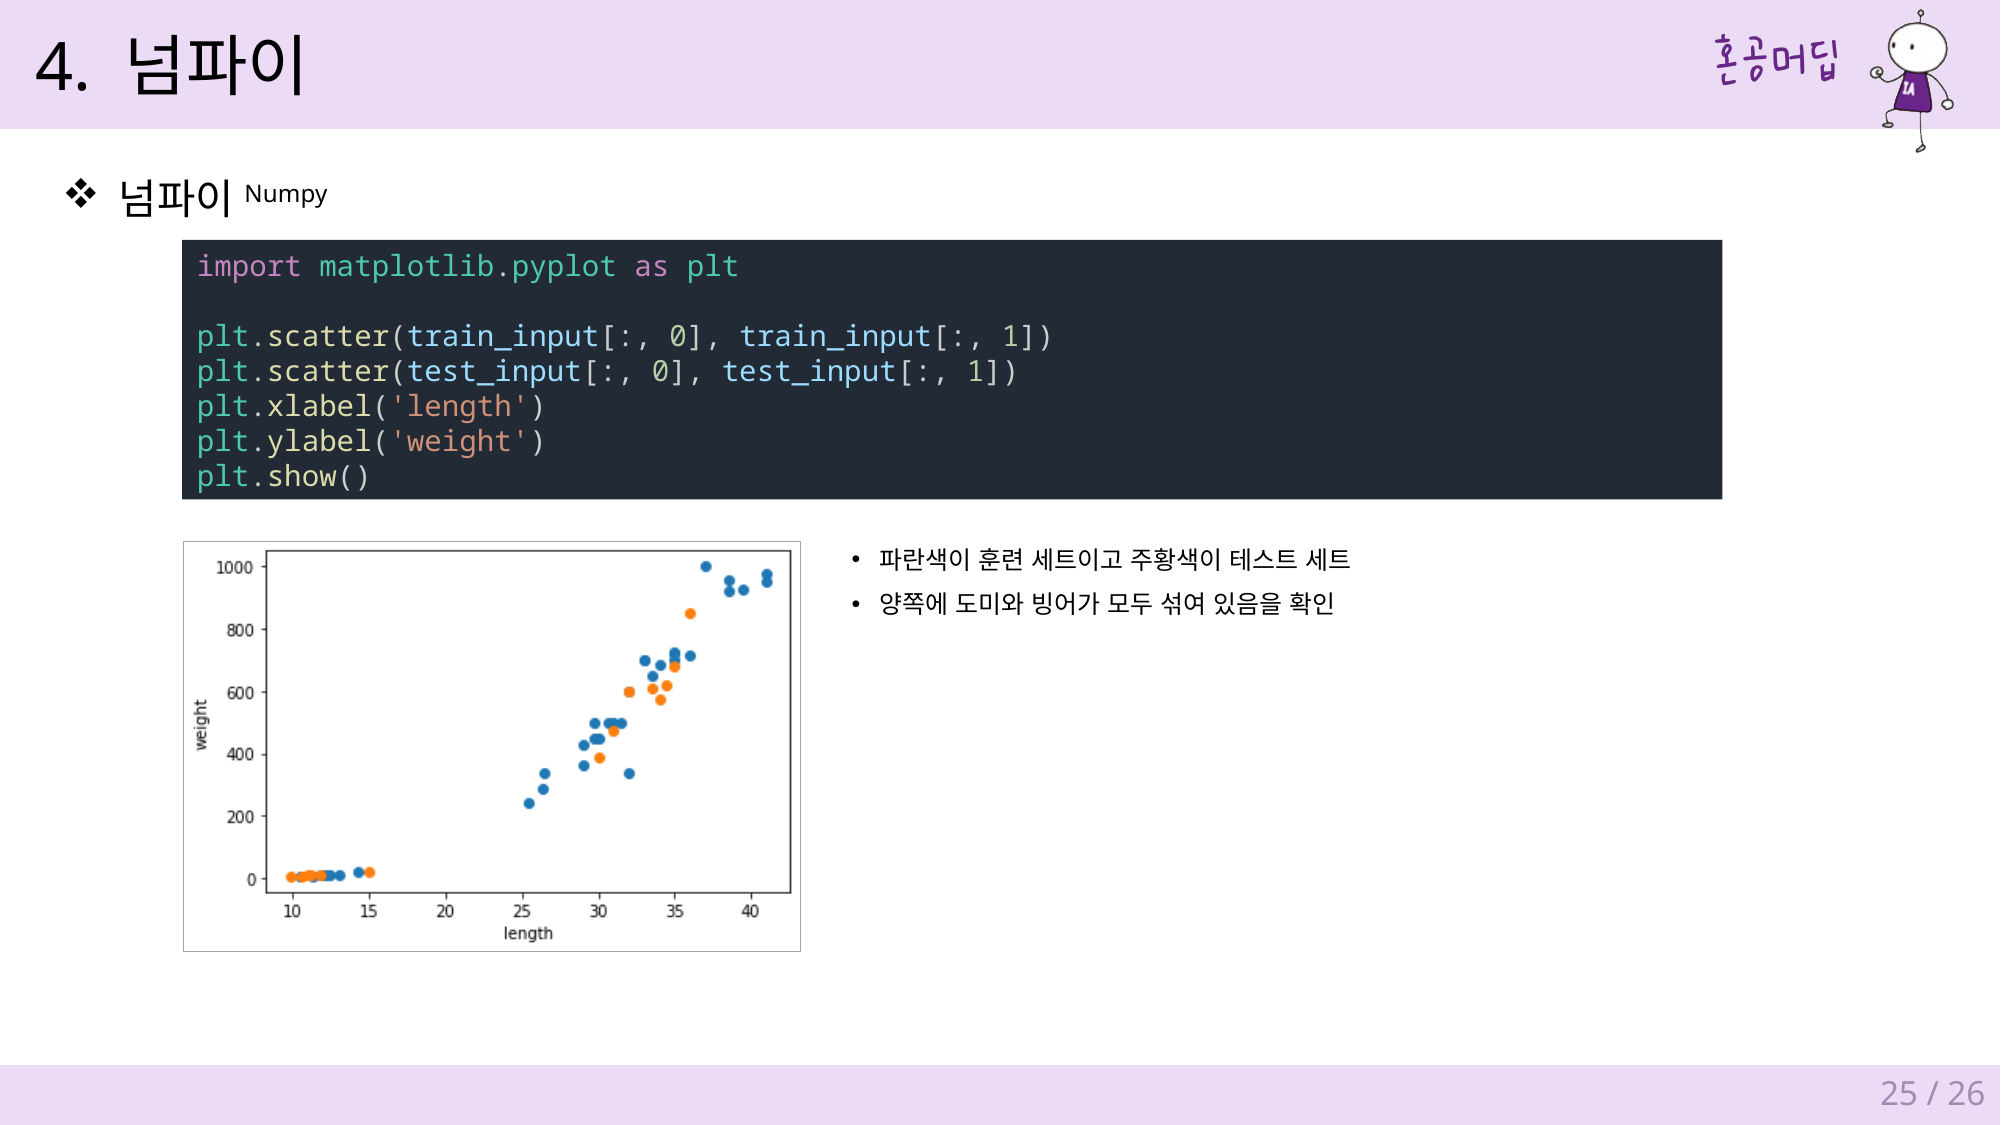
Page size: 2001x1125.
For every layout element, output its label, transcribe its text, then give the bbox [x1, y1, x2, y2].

slide_number 25 / 26 [1550, 1065, 2000, 1125]
picture [1710, 0, 1841, 130]
picture [1868, 7, 1956, 155]
text_box 4. 넘파이 [20, 16, 324, 112]
text_box import matplotlib.pyplot as plt plt.scatter(train_input[:, 0], train_input[:, 1]) plt.scatter(test_input[:, 0], test_input[:, 1]) plt.xlabel('length') plt.ylabel('weight') plt.show() [182, 239, 1723, 500]
text_box 넘파이Numpy [47, 140, 342, 231]
picture [183, 541, 801, 952]
text_box 파란색이 훈련 세트이고 주황색이 테스트 세트 양쪽에 도미와 빙어가 모두 섞여 있음을 확인 [836, 521, 1367, 627]
